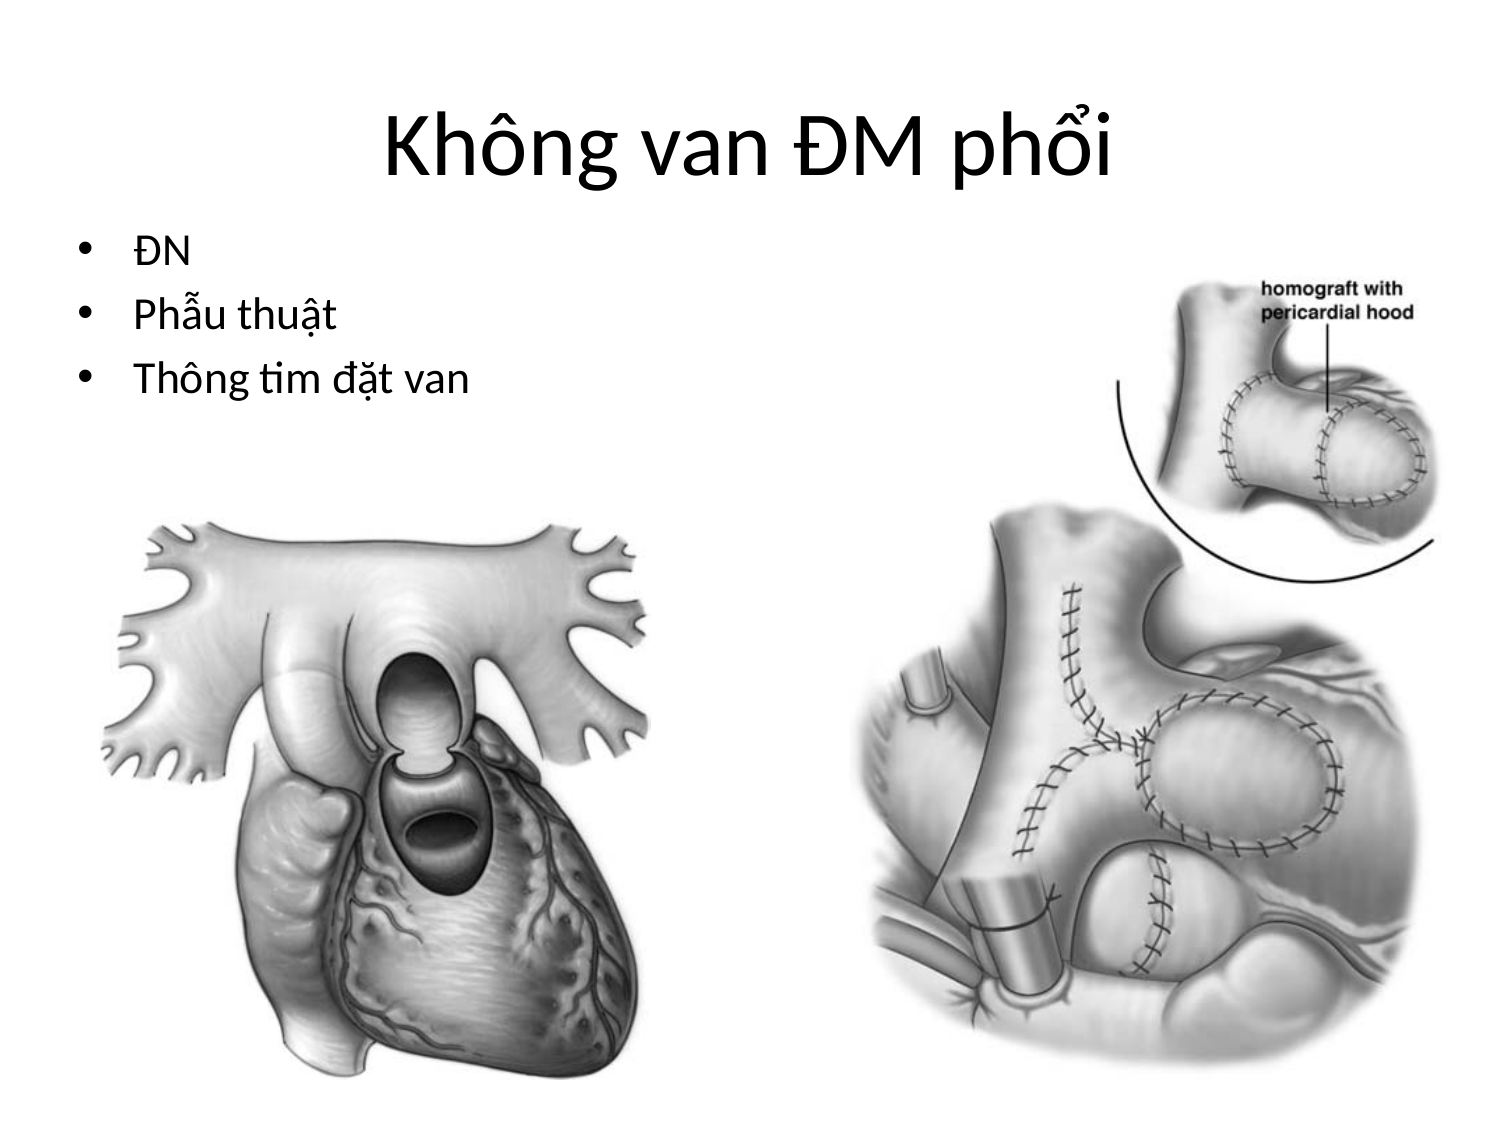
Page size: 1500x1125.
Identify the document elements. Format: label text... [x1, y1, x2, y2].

list ĐN Phẫu thuật Thông tim đặt van [62, 212, 700, 463]
title Không van ĐM phổi [75, 45, 1425, 233]
picture [848, 276, 1447, 1079]
picture [99, 517, 651, 1081]
